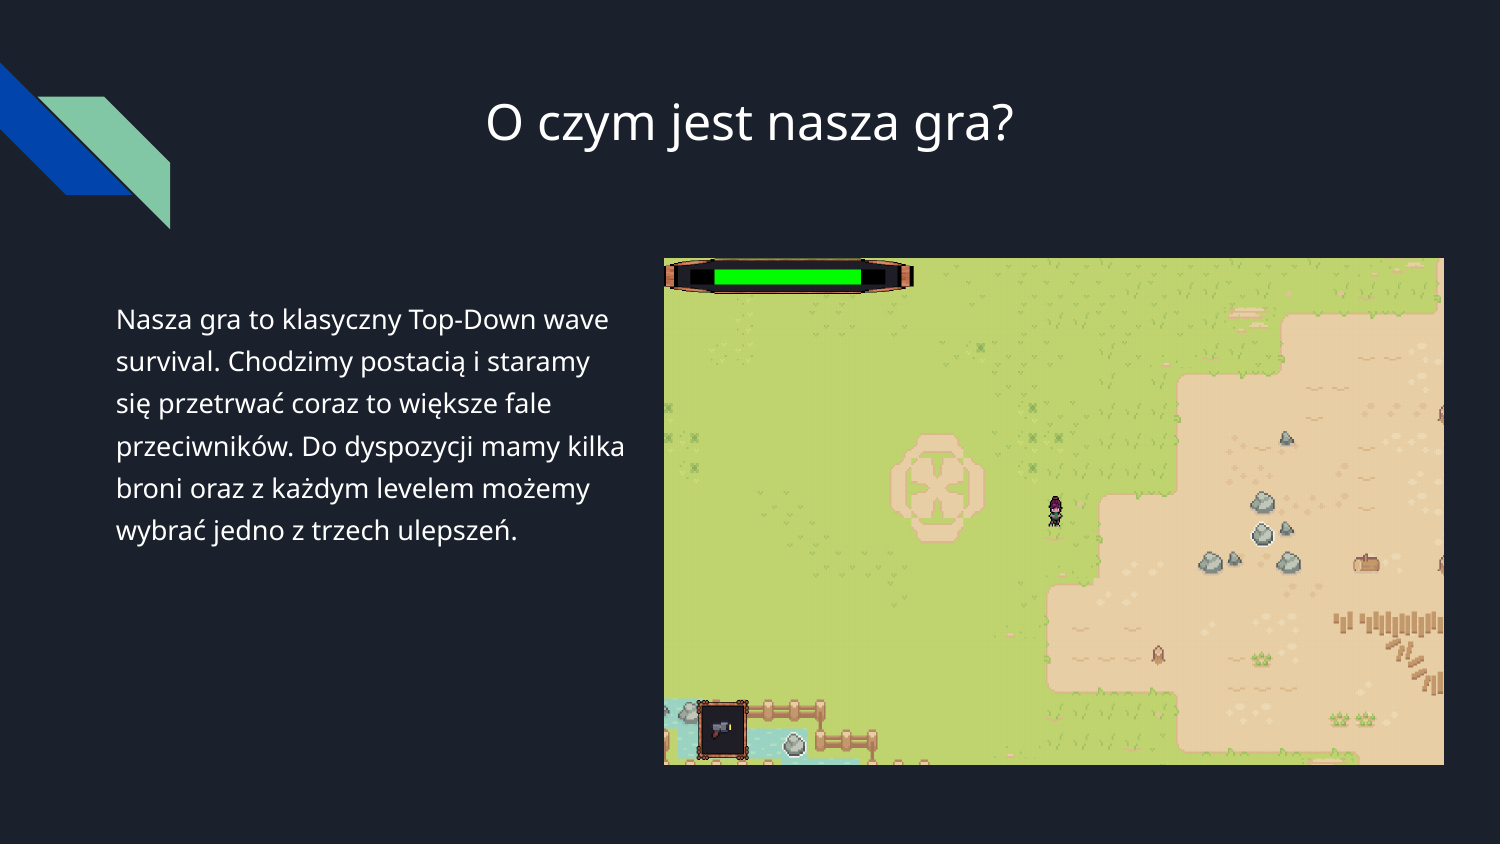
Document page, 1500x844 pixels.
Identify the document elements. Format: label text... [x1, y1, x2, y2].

title O czym jest nasza gra? [172, 71, 1328, 222]
list Nasza gra to klasyczny Top-Down wave survival. Chodzimy postacią i staramy się przetrwać coraz to większe fale przeciwników. Do dyspozycji mamy kilka broni oraz z każdym levelem możemy wybrać jedno z trzech ulepszeń. [100, 280, 647, 787]
picture [664, 257, 1444, 766]
